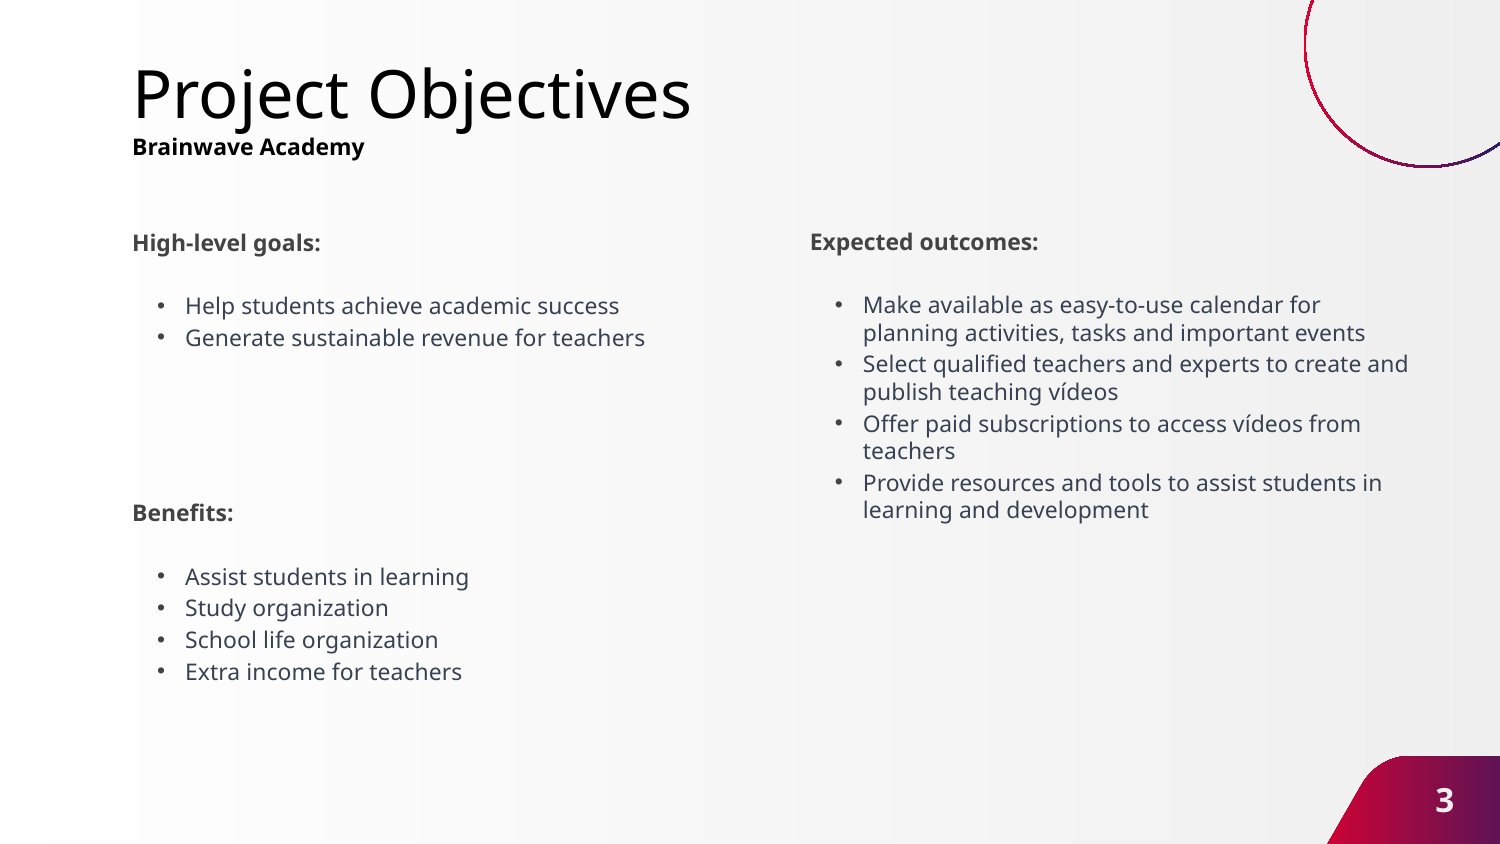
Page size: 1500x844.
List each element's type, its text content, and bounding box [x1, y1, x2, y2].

text_box [1303, 0, 1500, 168]
text_box Benefits: Assist students in learning Study organization School life organization Extra income for teachers [116, 483, 750, 756]
title Project Objectives Brainwave Academy [116, 101, 1383, 191]
list High-level goals: Help students achieve academic success Generate sustainable revenue for teachers [116, 213, 750, 483]
text_box Expected outcomes: Make available as easy-to-use calendar for planning activities, tasks and important events Select qualified teachers and experts to create and publish teaching vídeos Offer paid subscriptions to access vídeos from teachers Provide resources and tools to assist students in learning and development [794, 212, 1428, 756]
slide_number 3 [1389, 755, 1500, 844]
